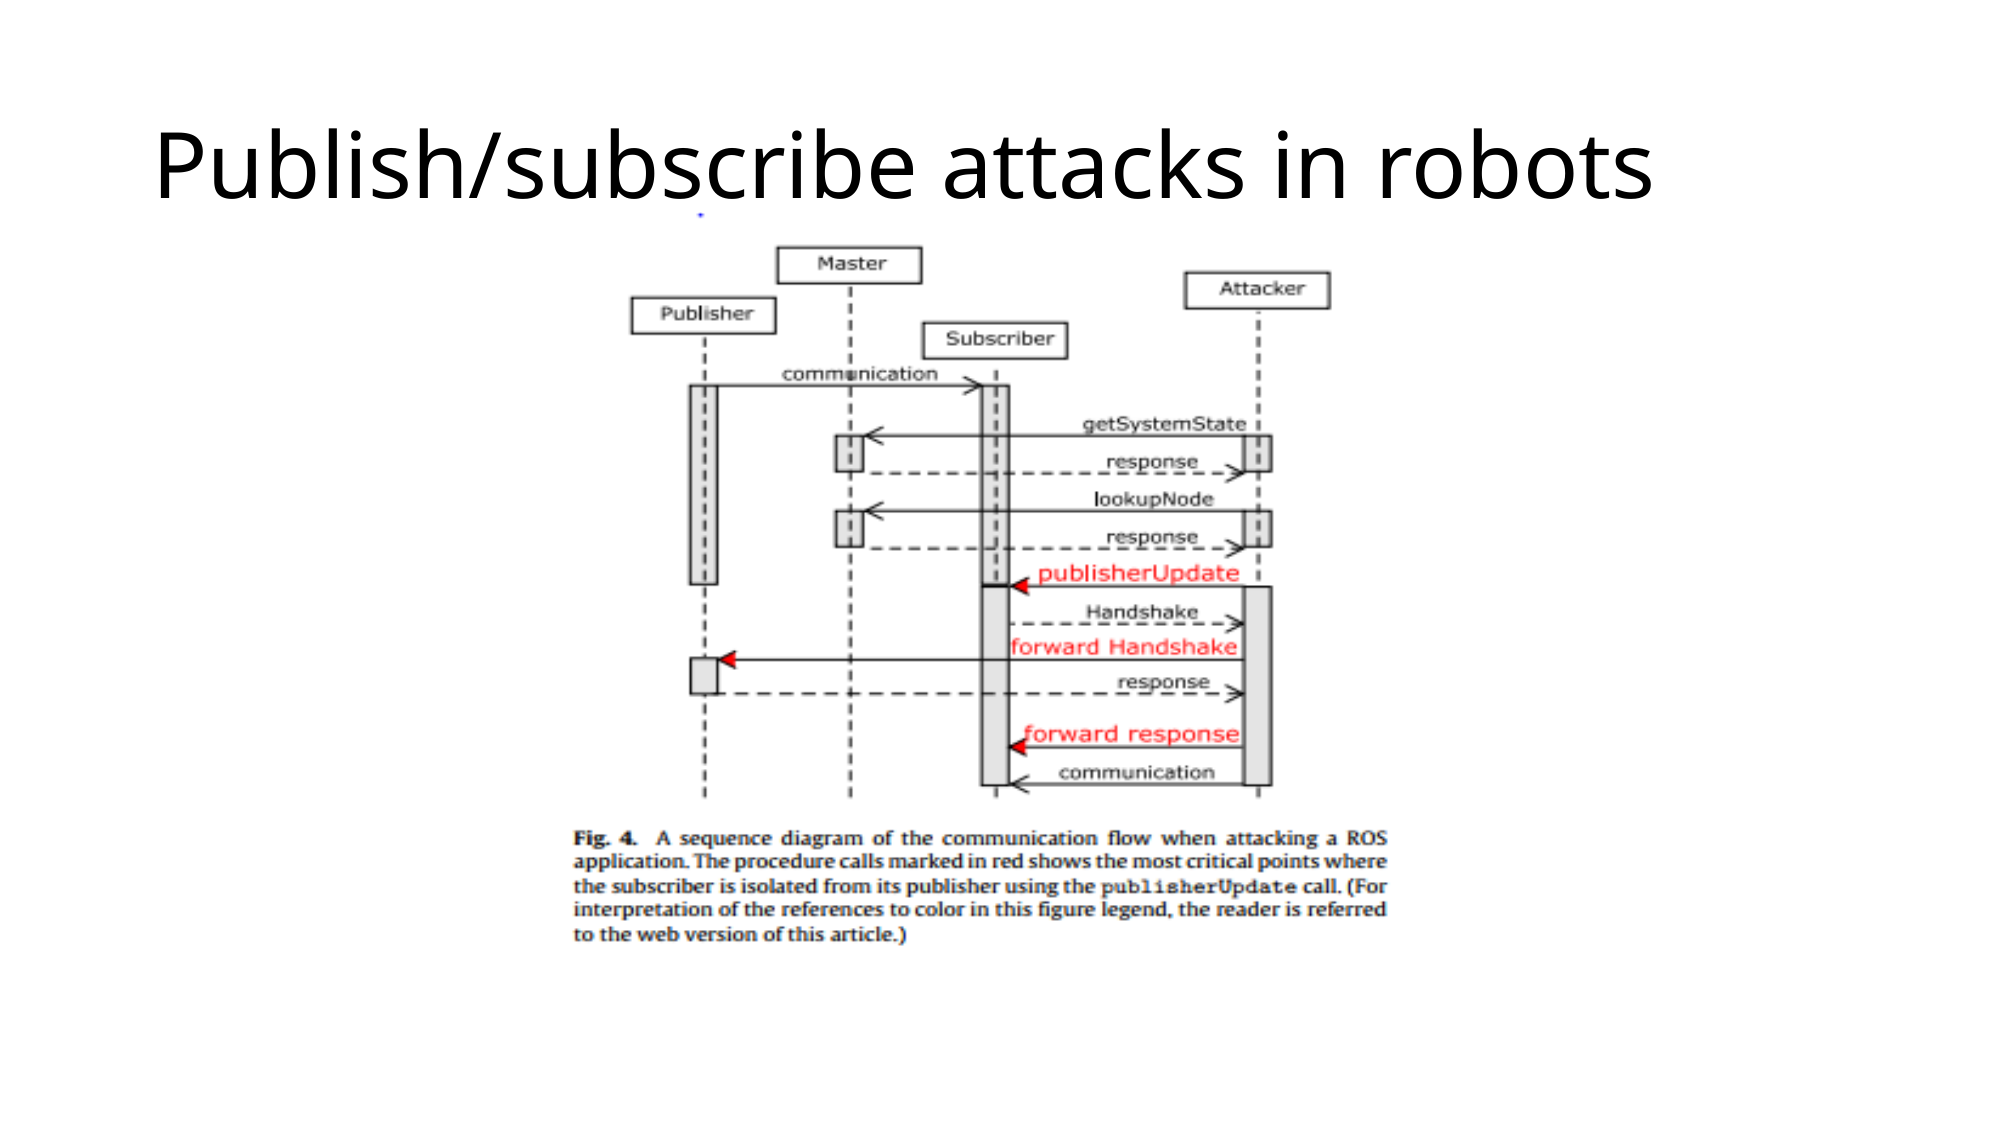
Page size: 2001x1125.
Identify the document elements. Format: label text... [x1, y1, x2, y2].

title Publish/subscribe attacks in robots [137, 59, 1863, 278]
picture [537, 212, 1400, 950]
